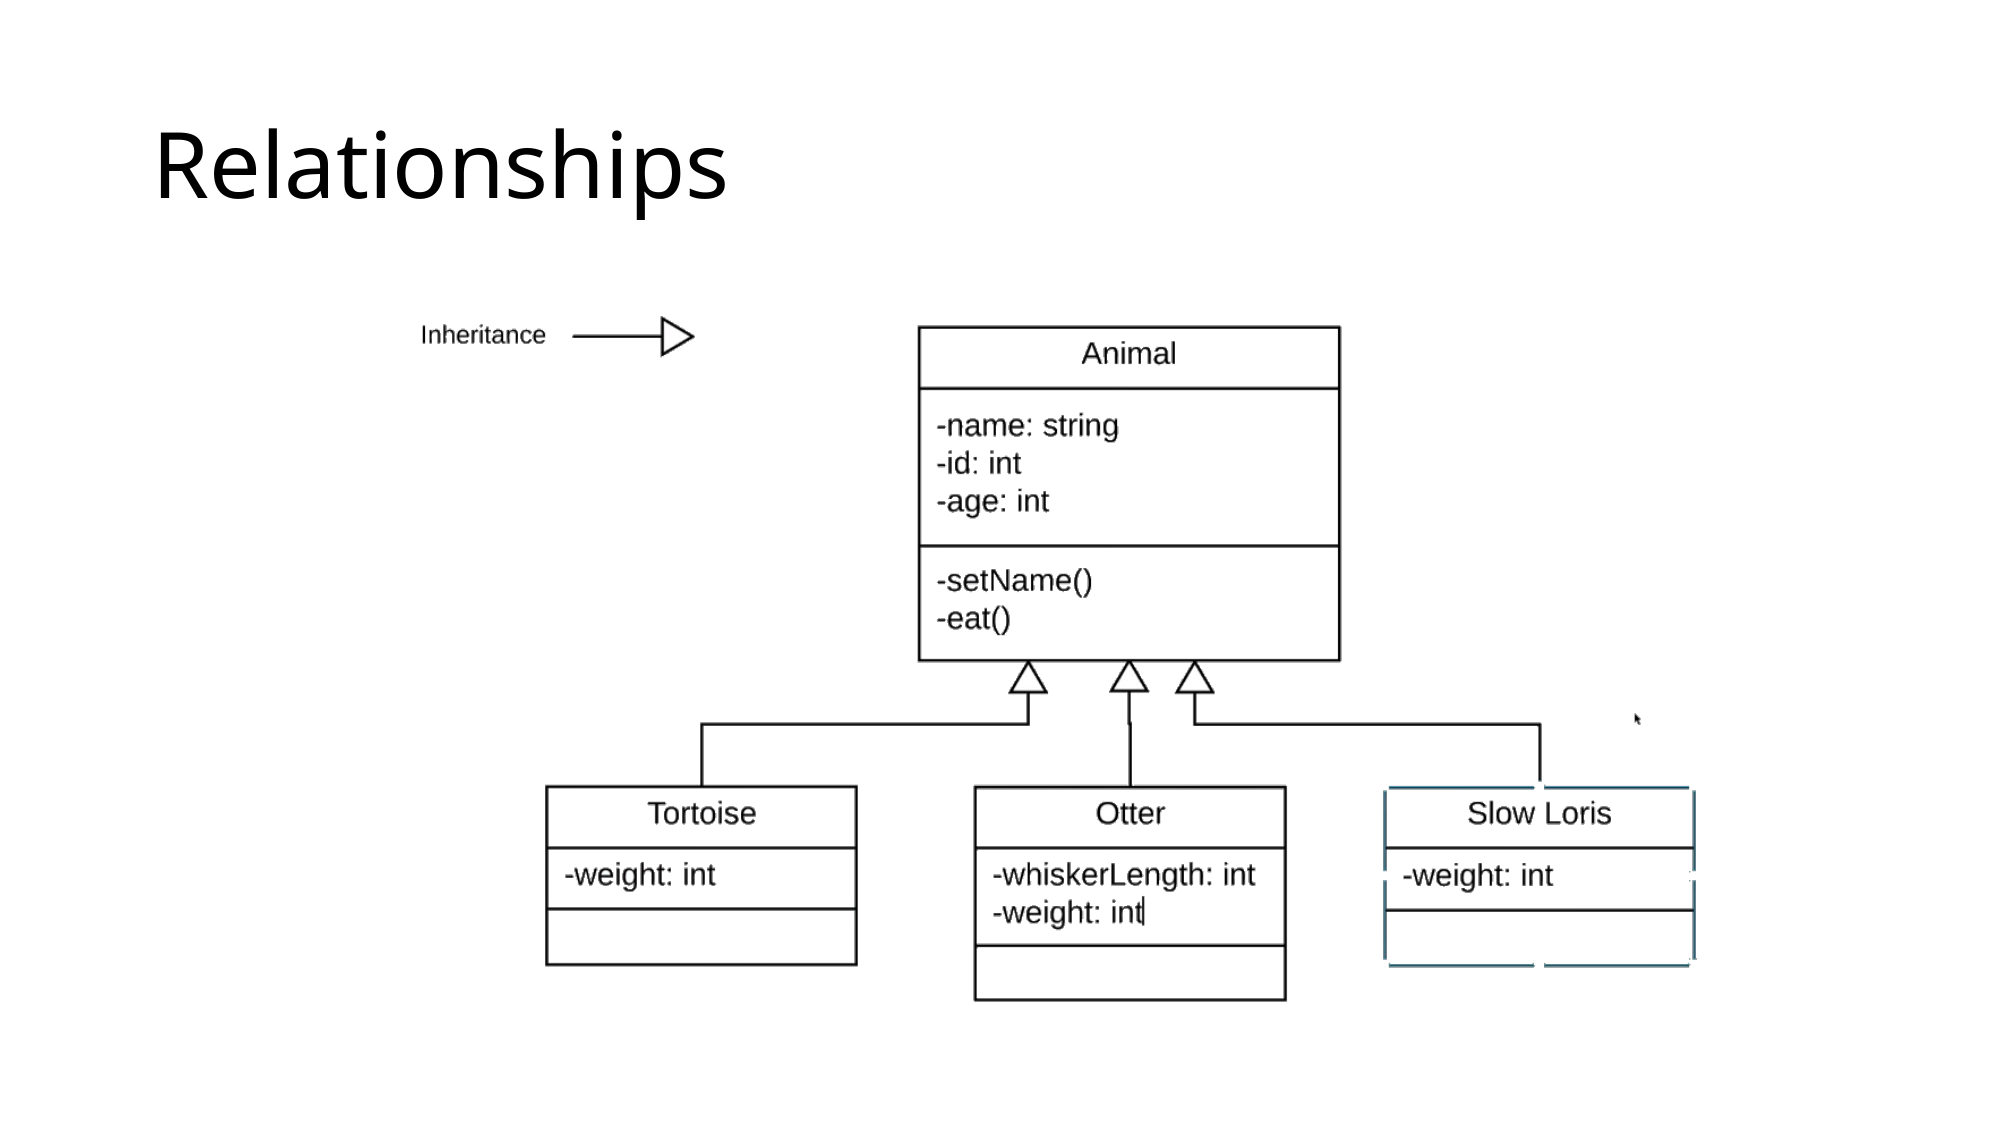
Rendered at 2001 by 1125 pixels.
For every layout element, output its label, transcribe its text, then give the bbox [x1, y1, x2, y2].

picture [407, 296, 1705, 1005]
title Relationships [137, 59, 1863, 278]
